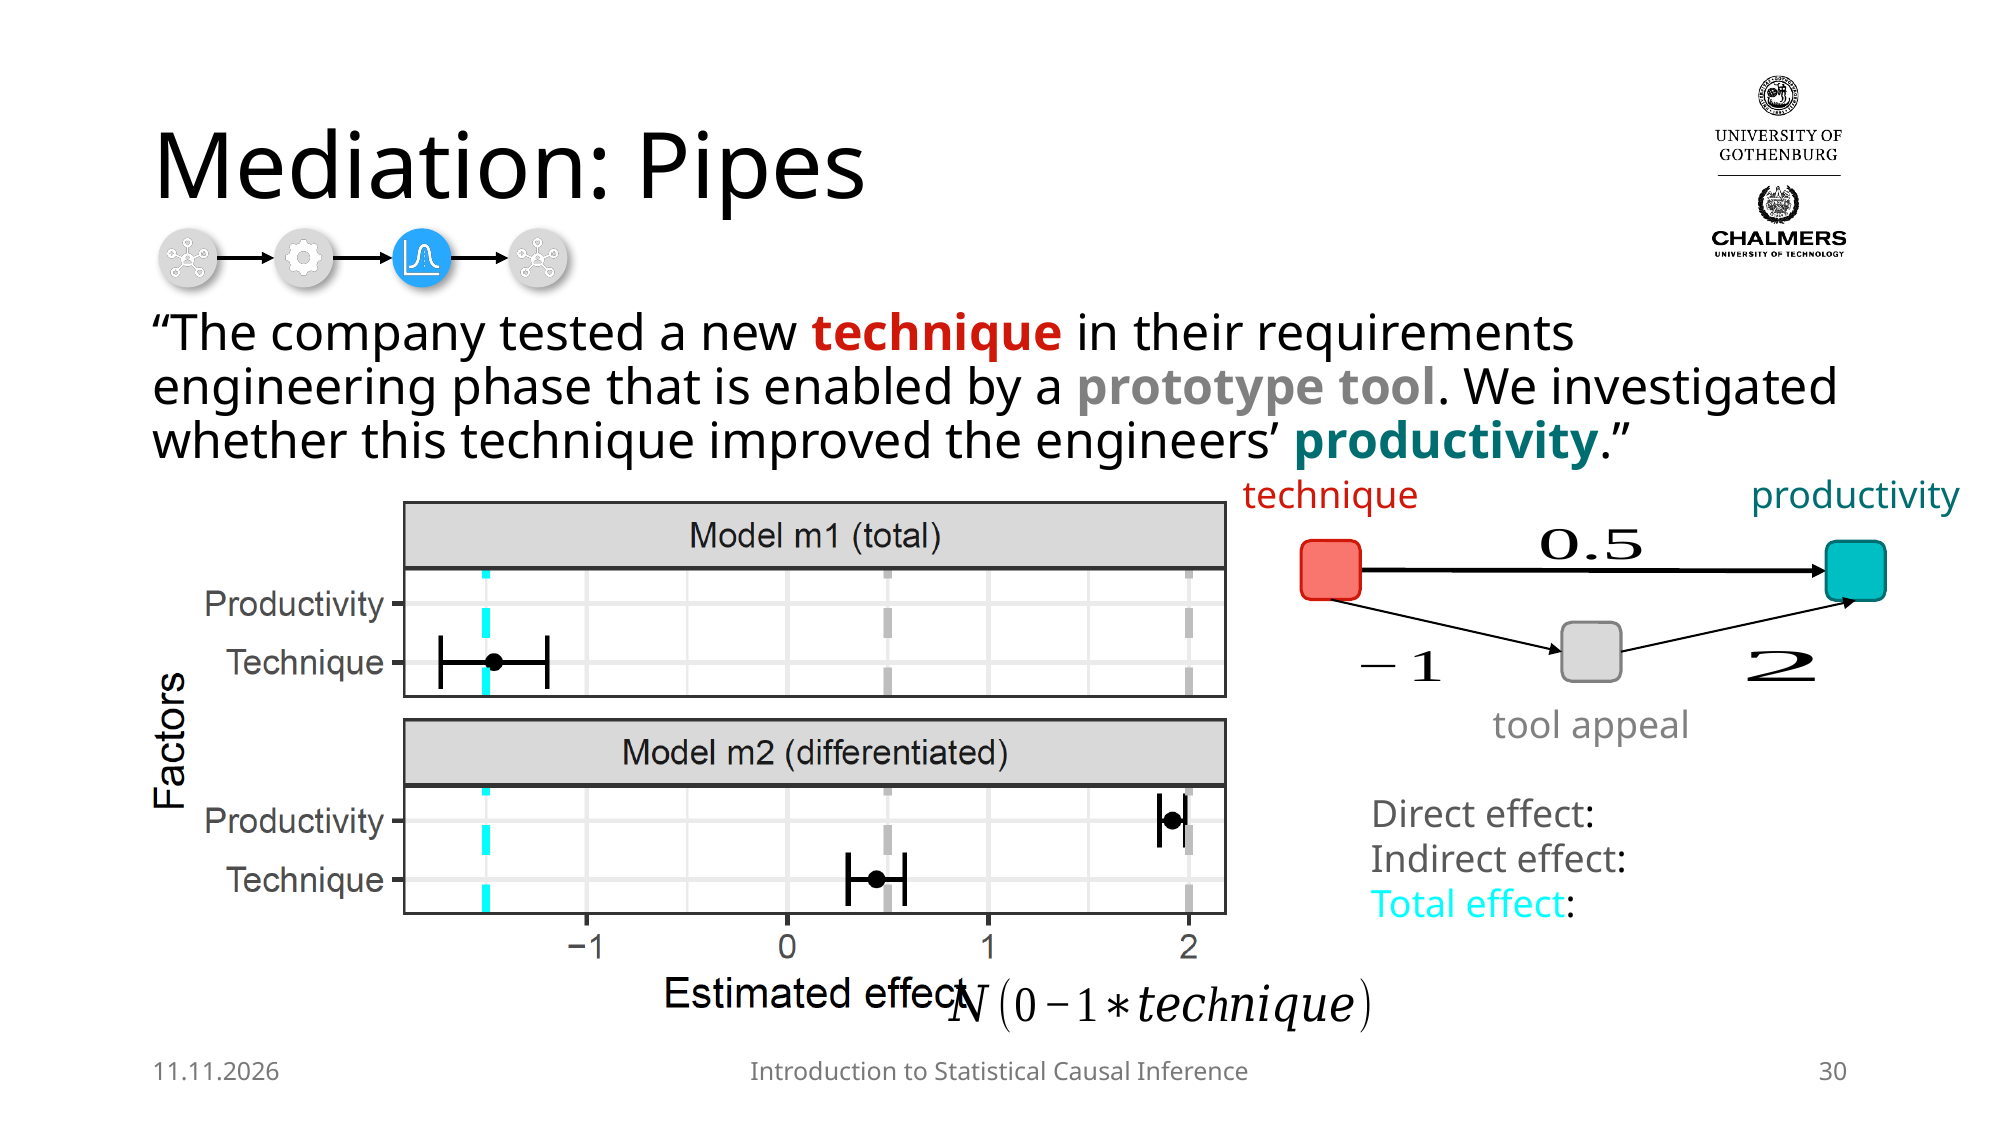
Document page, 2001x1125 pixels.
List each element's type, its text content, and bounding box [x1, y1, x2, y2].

slide_number 30 [1412, 1042, 1863, 1103]
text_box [391, 227, 452, 288]
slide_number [137, 1042, 588, 1103]
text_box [157, 227, 218, 288]
picture [136, 484, 1234, 1024]
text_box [1232, 463, 1968, 756]
picture [1698, 59, 1863, 278]
list “The company tested a new technique in their requirements engineering phase that is enabled by a prototype tool. We investigated whether this technique improved the engineers’ productivity.” [137, 299, 1863, 484]
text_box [273, 227, 334, 288]
title Mediation: Pipes [137, 59, 1698, 278]
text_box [507, 227, 568, 288]
footer Introduction to Statistical Causal Inference [662, 1042, 1338, 1103]
